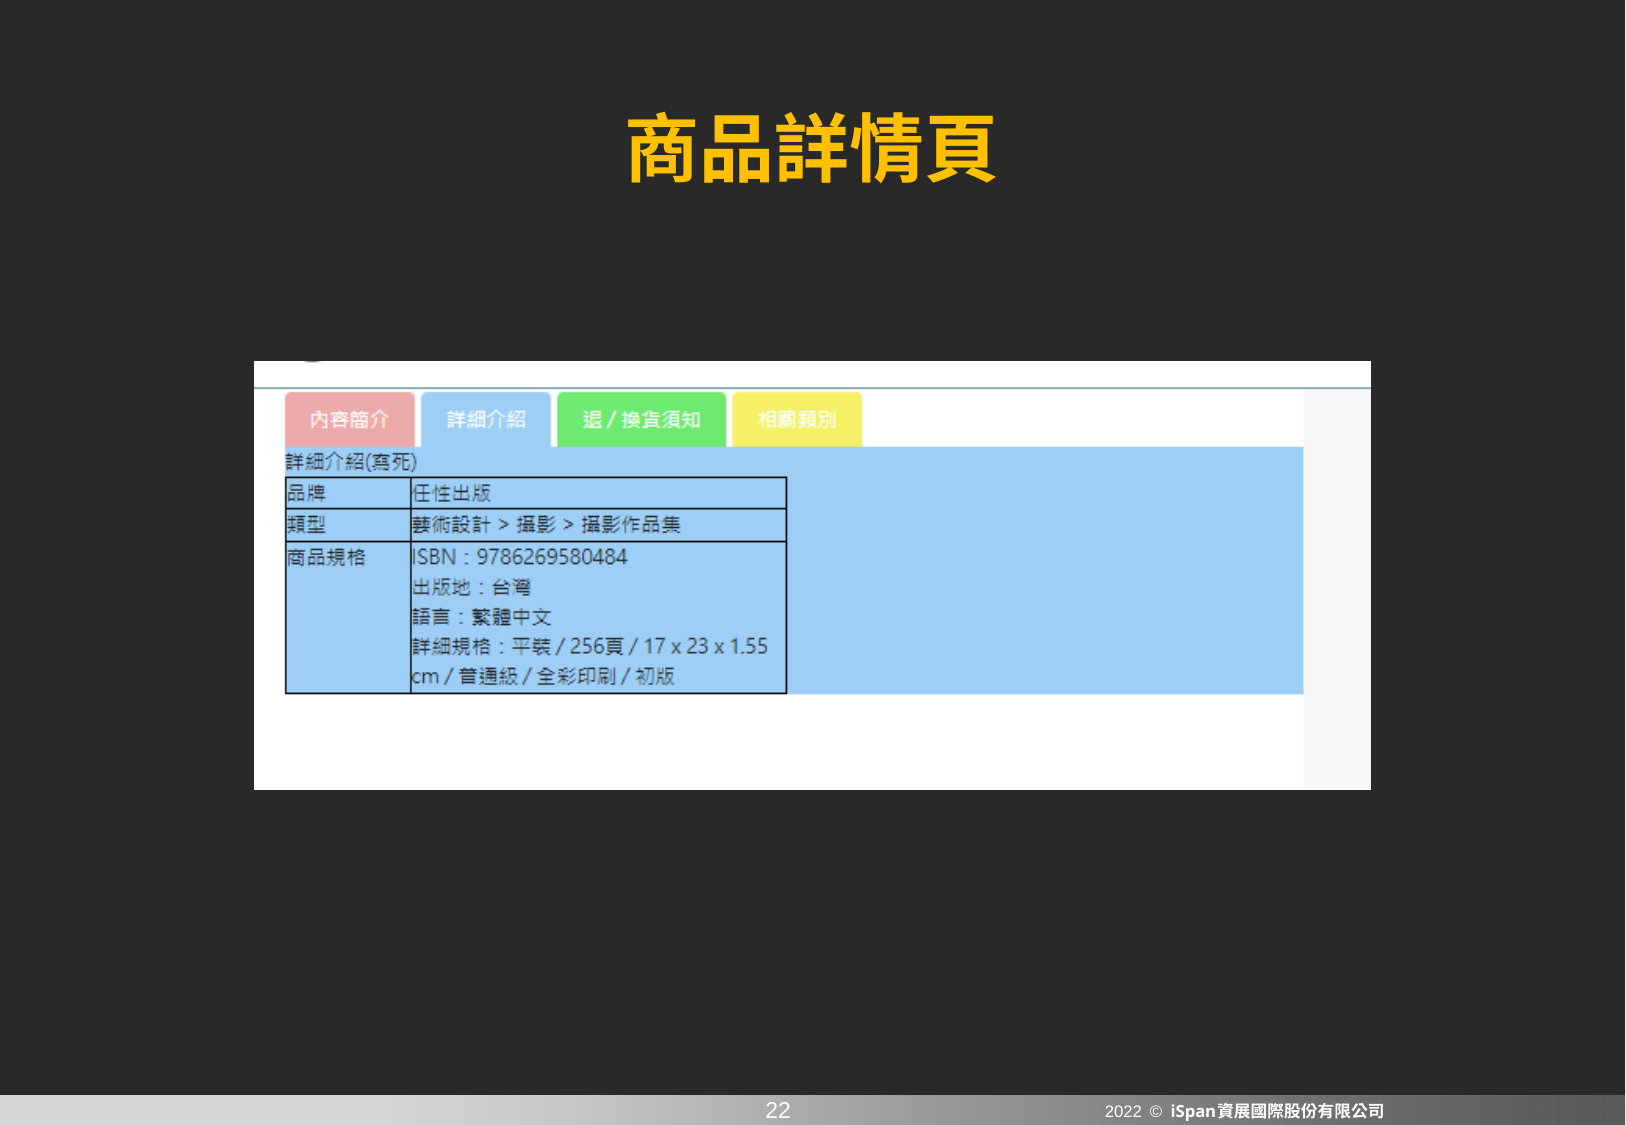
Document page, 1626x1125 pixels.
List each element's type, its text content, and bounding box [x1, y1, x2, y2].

picture [0, 0, 1626, 1125]
text_box 商品詳情頁 [103, 89, 1522, 204]
